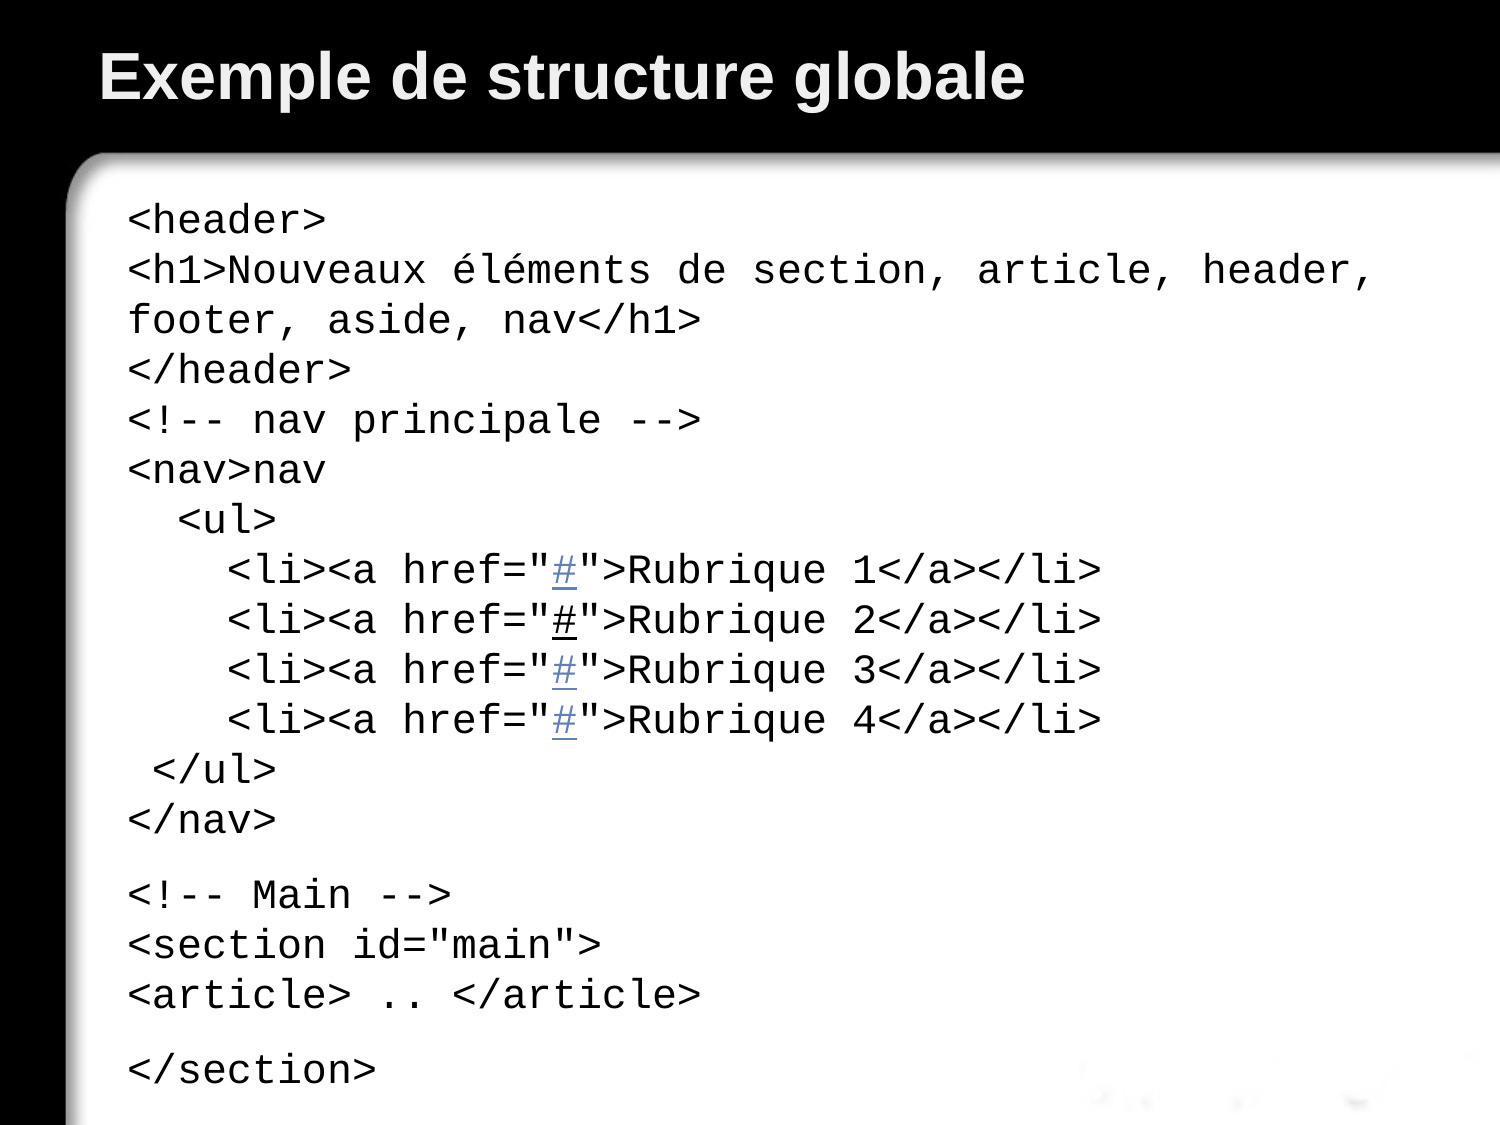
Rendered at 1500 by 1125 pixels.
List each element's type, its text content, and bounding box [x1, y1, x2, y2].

picture [0, 0, 1500, 1125]
list <header> <h1>Nouveaux éléments de section, article, header, footer, aside, nav</h1> </header> <!-- nav principale --> <nav>nav <ul> <li><a href="#">Rubrique 1</a></li> <li><a href="#">Rubrique 2</a></li> <li><a href="#">Rubrique 3</a></li> <li><a href="#">Rubrique 4</a></li> </ul> </nav> <!-- Main --> <section id="main"> <article> .. </article> </section> [111, 184, 1425, 960]
title Exemple de structure globale [83, 28, 1472, 117]
